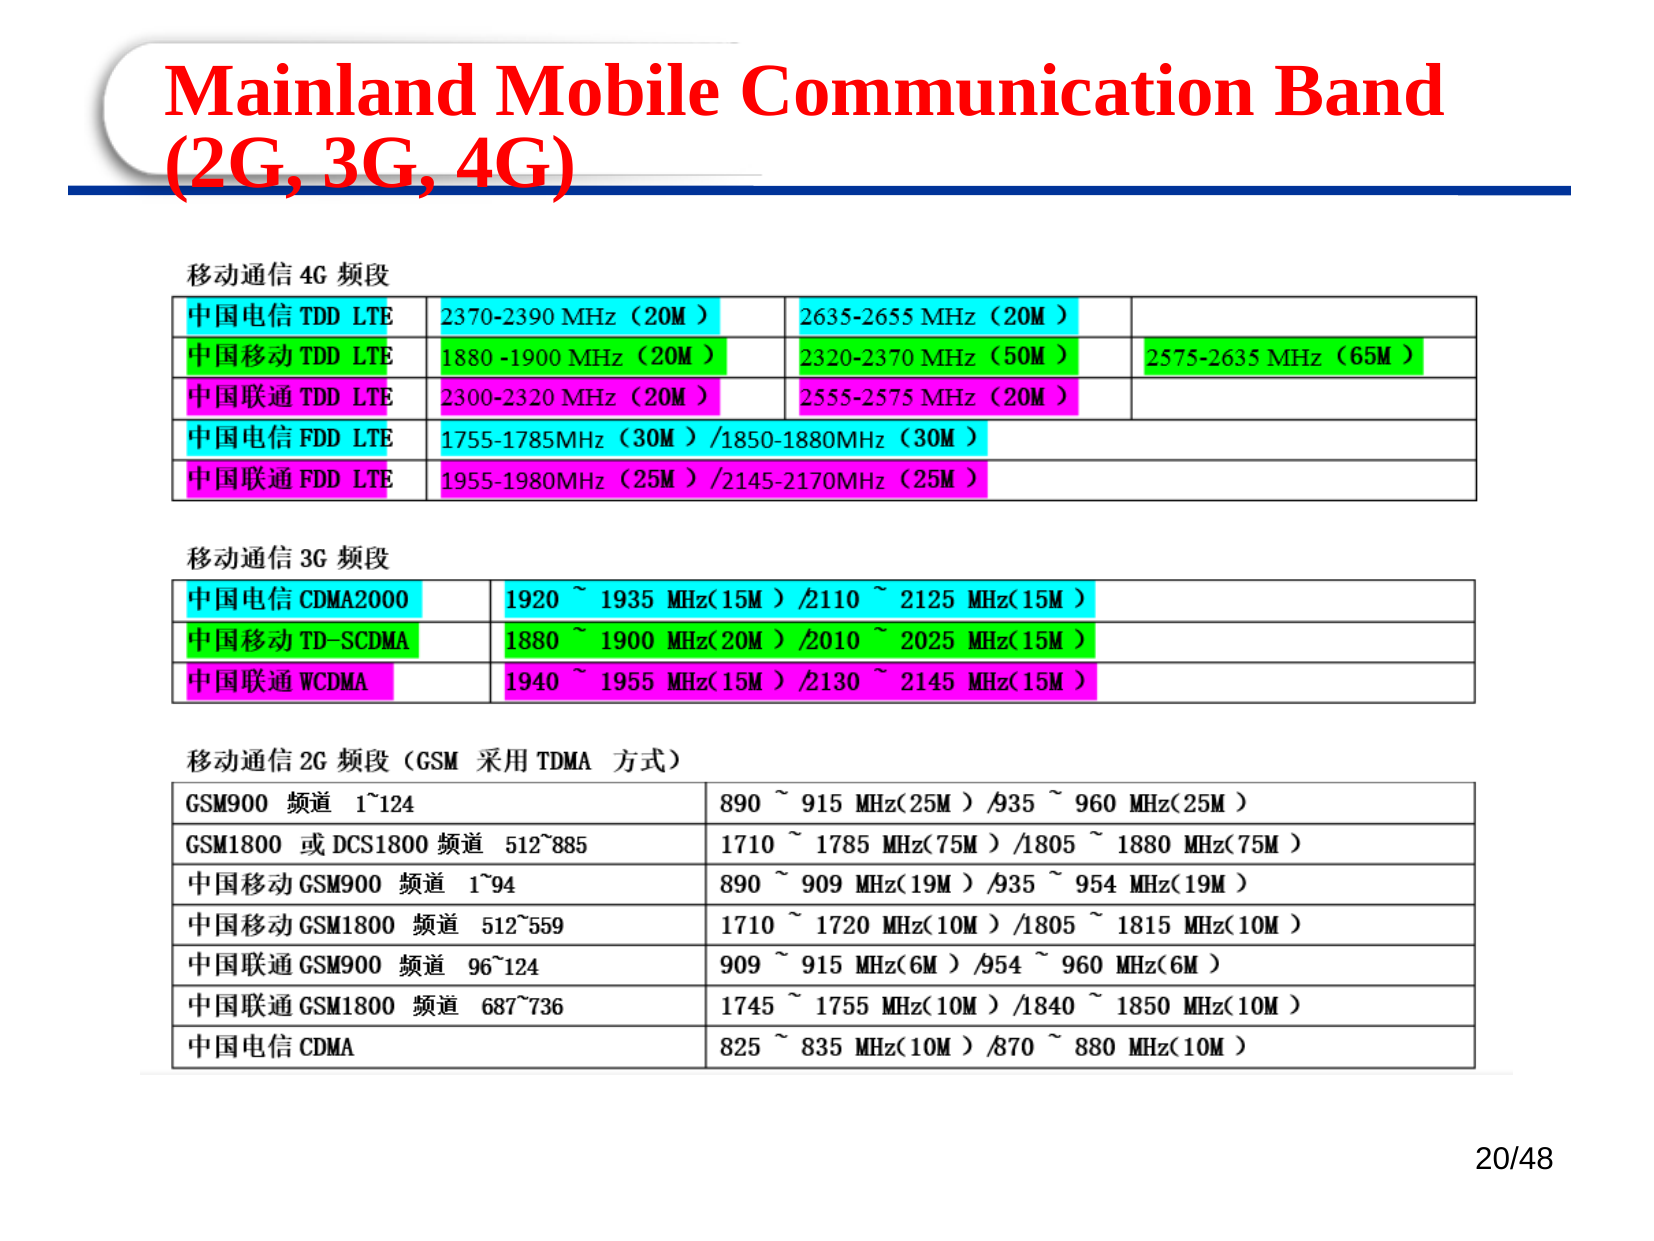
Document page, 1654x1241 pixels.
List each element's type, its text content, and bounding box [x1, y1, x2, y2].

picture [84, 19, 1067, 204]
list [140, 251, 1514, 1075]
slide_number 20/48 [1185, 1129, 1572, 1216]
title Mainland Mobile Communication Band (2G, 3G, 4G) [147, 49, 1572, 160]
